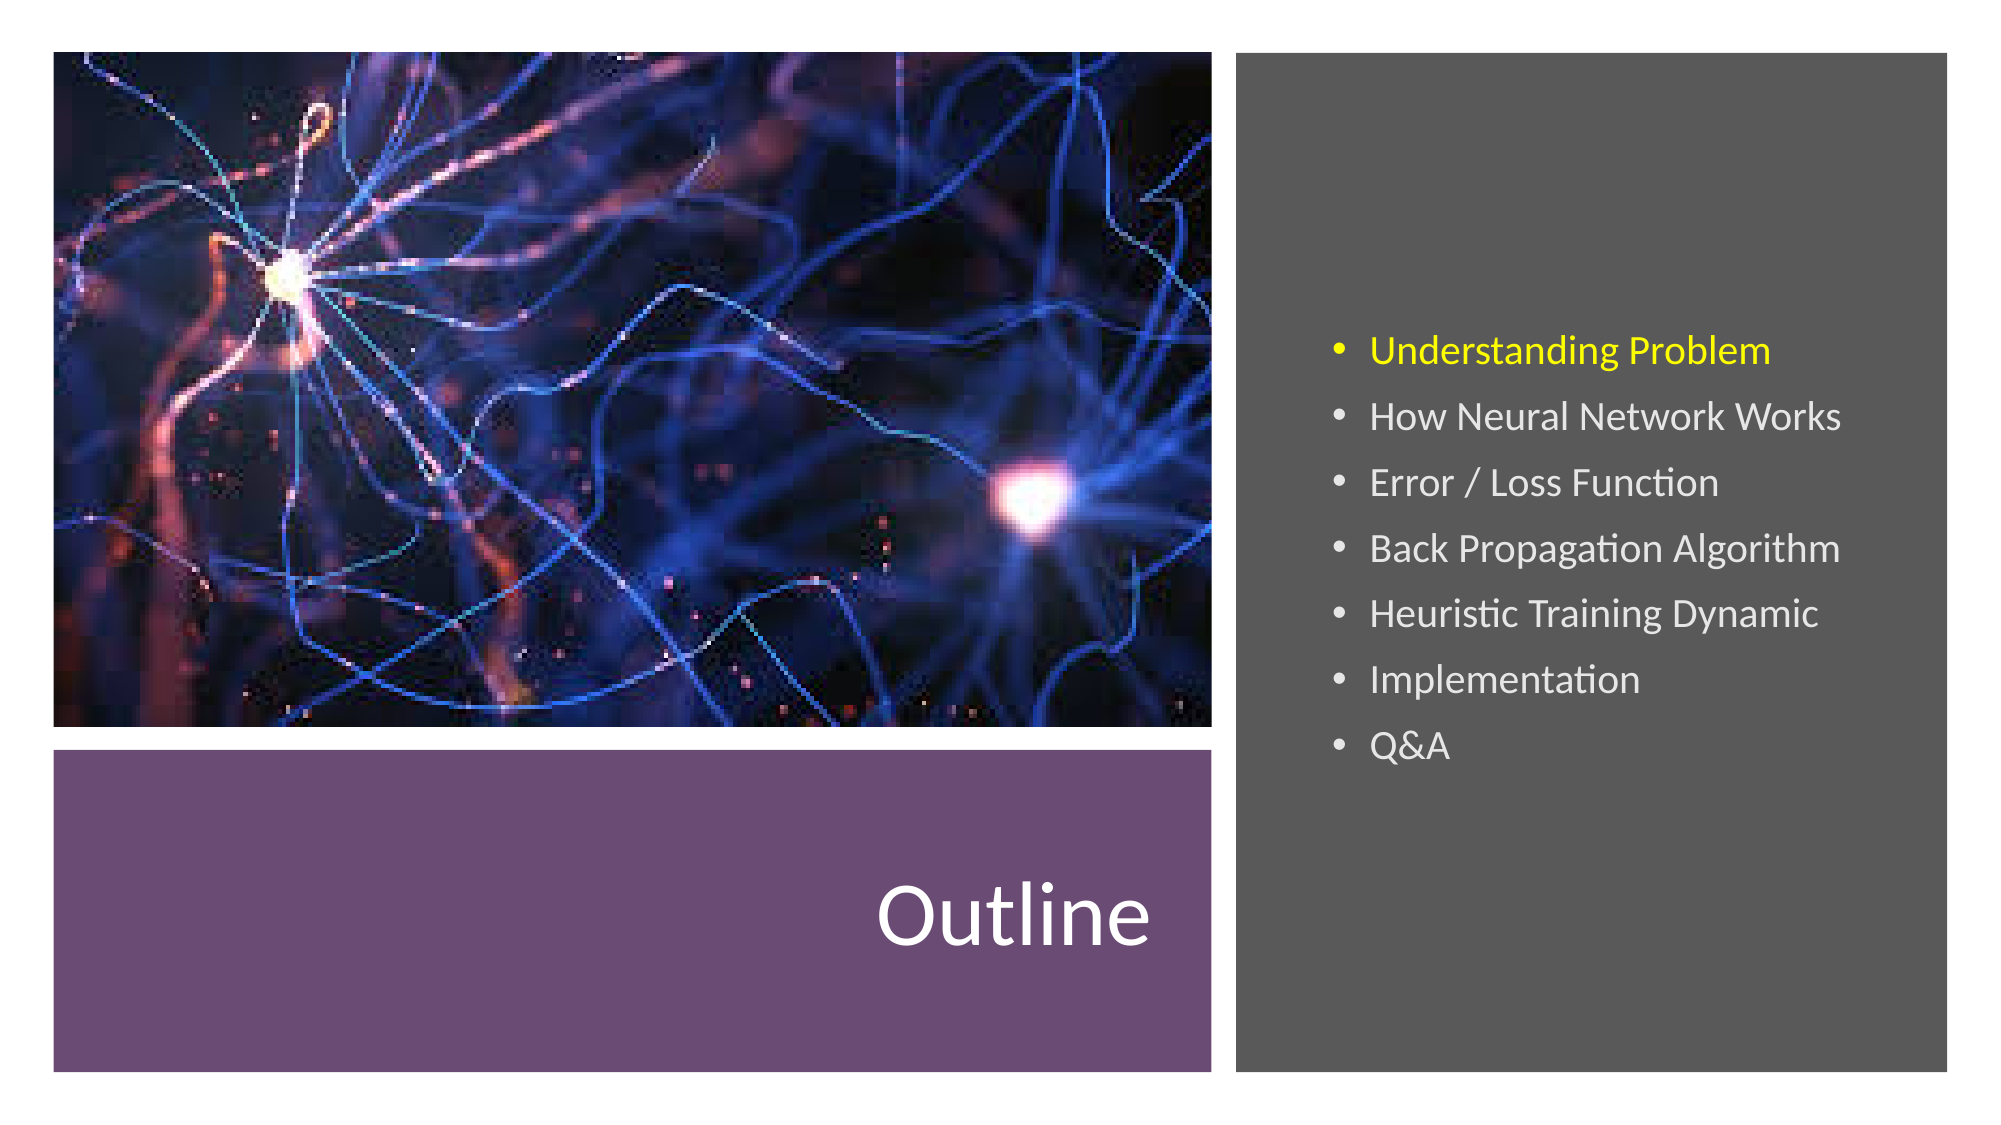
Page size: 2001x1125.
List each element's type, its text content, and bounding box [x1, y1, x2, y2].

picture [53, 52, 1212, 727]
title Outline [85, 782, 1168, 1049]
list Understanding Problem How Neural Network Works Error / Loss Function Back Propagation Algorithm Heuristic Training Dynamic Implementation Q&A [1317, 150, 1879, 947]
text_box [53, 749, 1212, 1073]
text_box [1236, 52, 1948, 1073]
